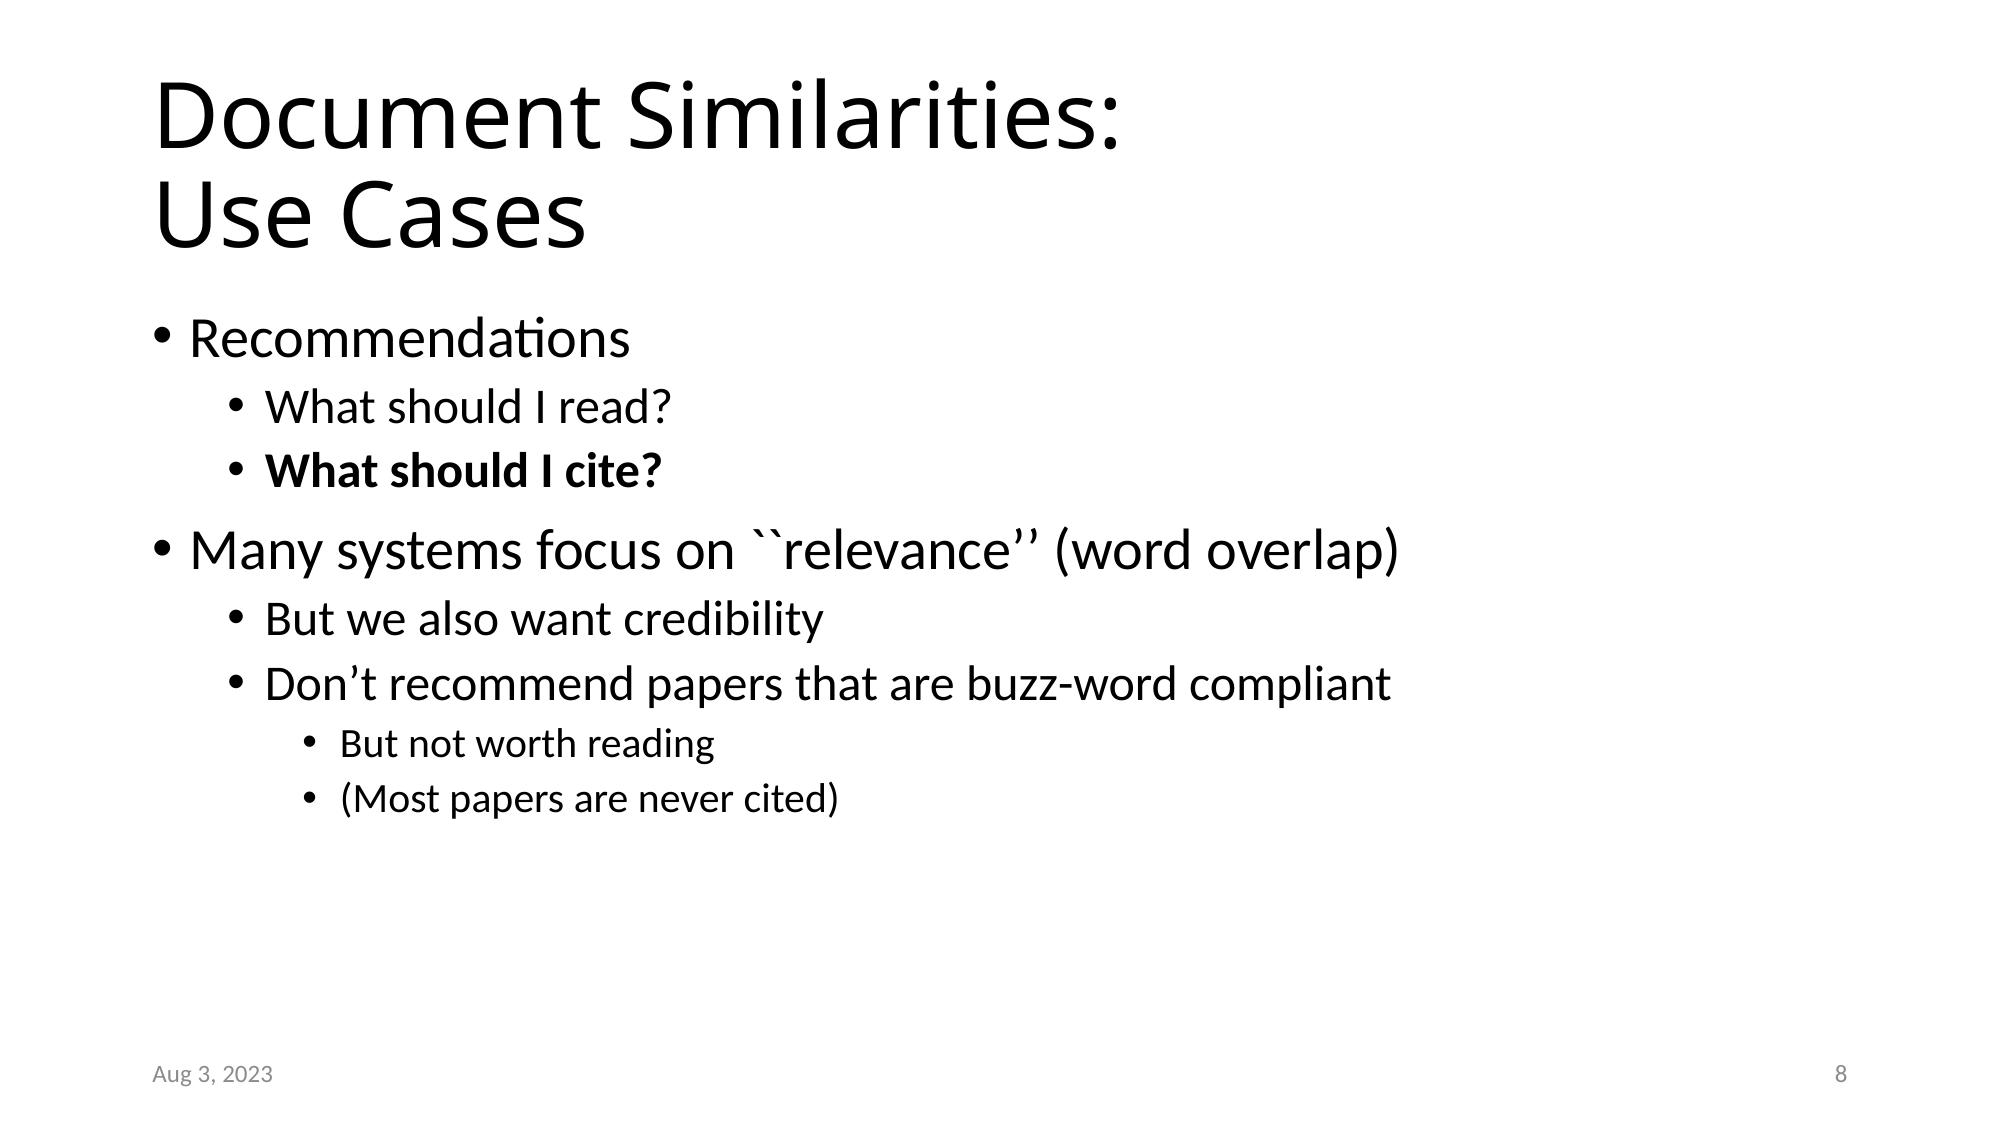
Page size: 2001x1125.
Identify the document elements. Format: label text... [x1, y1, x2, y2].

title Document Similarities: Use Cases [137, 59, 1863, 278]
list Recommendations What should I read? What should I cite? Many systems focus on ``relevance’’ (word overlap) But we also want credibility Don’t recommend papers that are buzz-word compliant But not worth reading (Most papers are never cited) [137, 299, 1863, 1014]
slide_number 8 [1412, 1042, 1863, 1103]
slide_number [137, 1042, 588, 1103]
